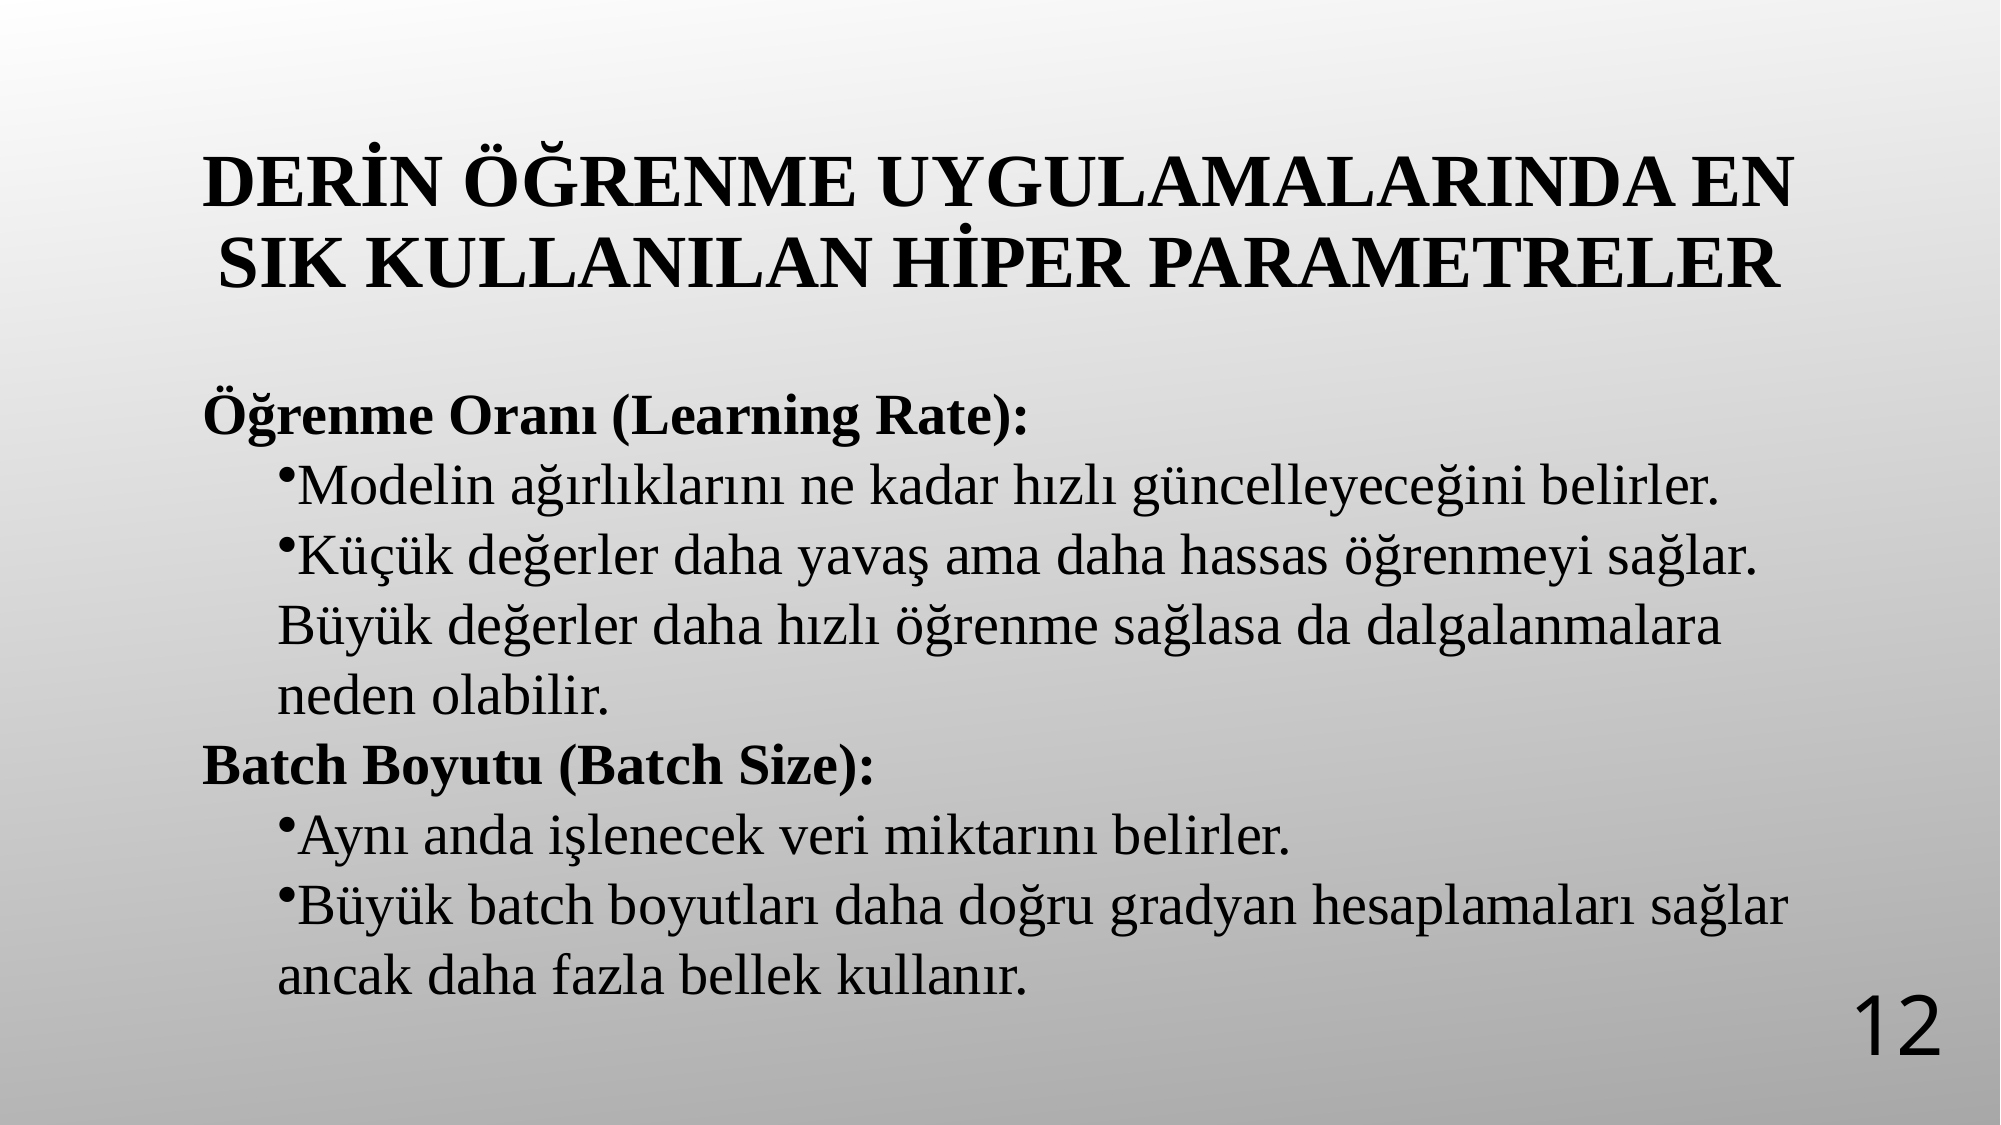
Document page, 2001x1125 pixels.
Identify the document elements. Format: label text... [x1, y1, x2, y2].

title Derin Öğrenme Uygulamalarında En Sık Kullanılan Hiper Parametreler [187, 101, 1813, 344]
list Öğrenme Oranı (Learning Rate): Modelin ağırlıklarını ne kadar hızlı güncelleyeceğini belirler. Küçük değerler daha yavaş ama daha hassas öğrenmeyi sağlar. Büyük değerler daha hızlı öğrenme sağlasa da dalgalanmalara neden olabilir. Batch Boyutu (Batch Size): Aynı anda işlenecek veri miktarını belirler. Büyük batch boyutları daha doğru gradyan hesaplamaları sağlar ancak daha fazla bellek kullanır. [187, 369, 1813, 1024]
slide_number 12 [1738, 965, 1960, 1103]
